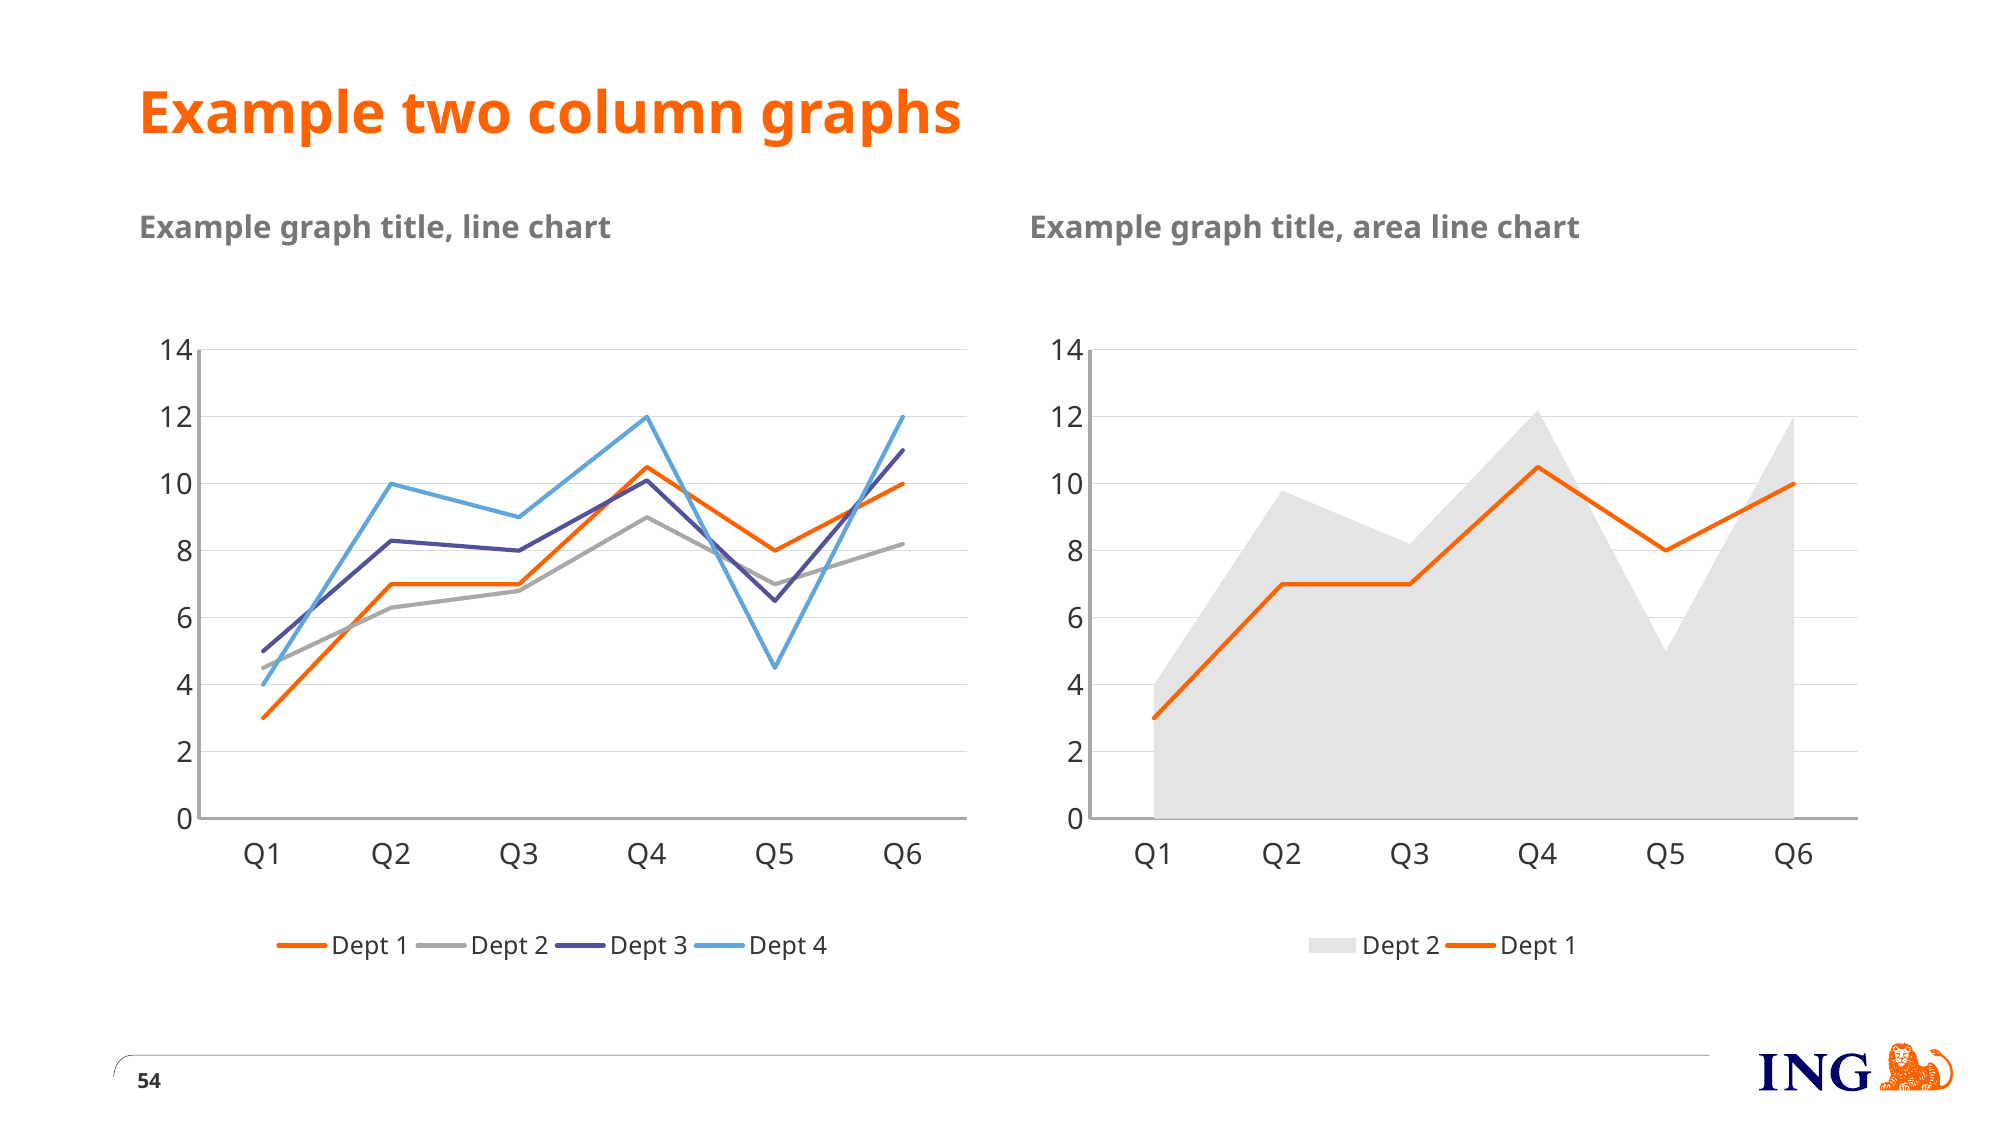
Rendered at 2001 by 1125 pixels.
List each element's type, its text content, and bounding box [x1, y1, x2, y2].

chart [1029, 294, 1860, 1017]
list Example graph title, area line chart [1029, 209, 1860, 282]
list Example graph title, line chart [138, 209, 969, 282]
title Example two column graphs [138, 46, 1860, 187]
slide_number 54 [137, 1066, 219, 1097]
chart [138, 294, 969, 1017]
